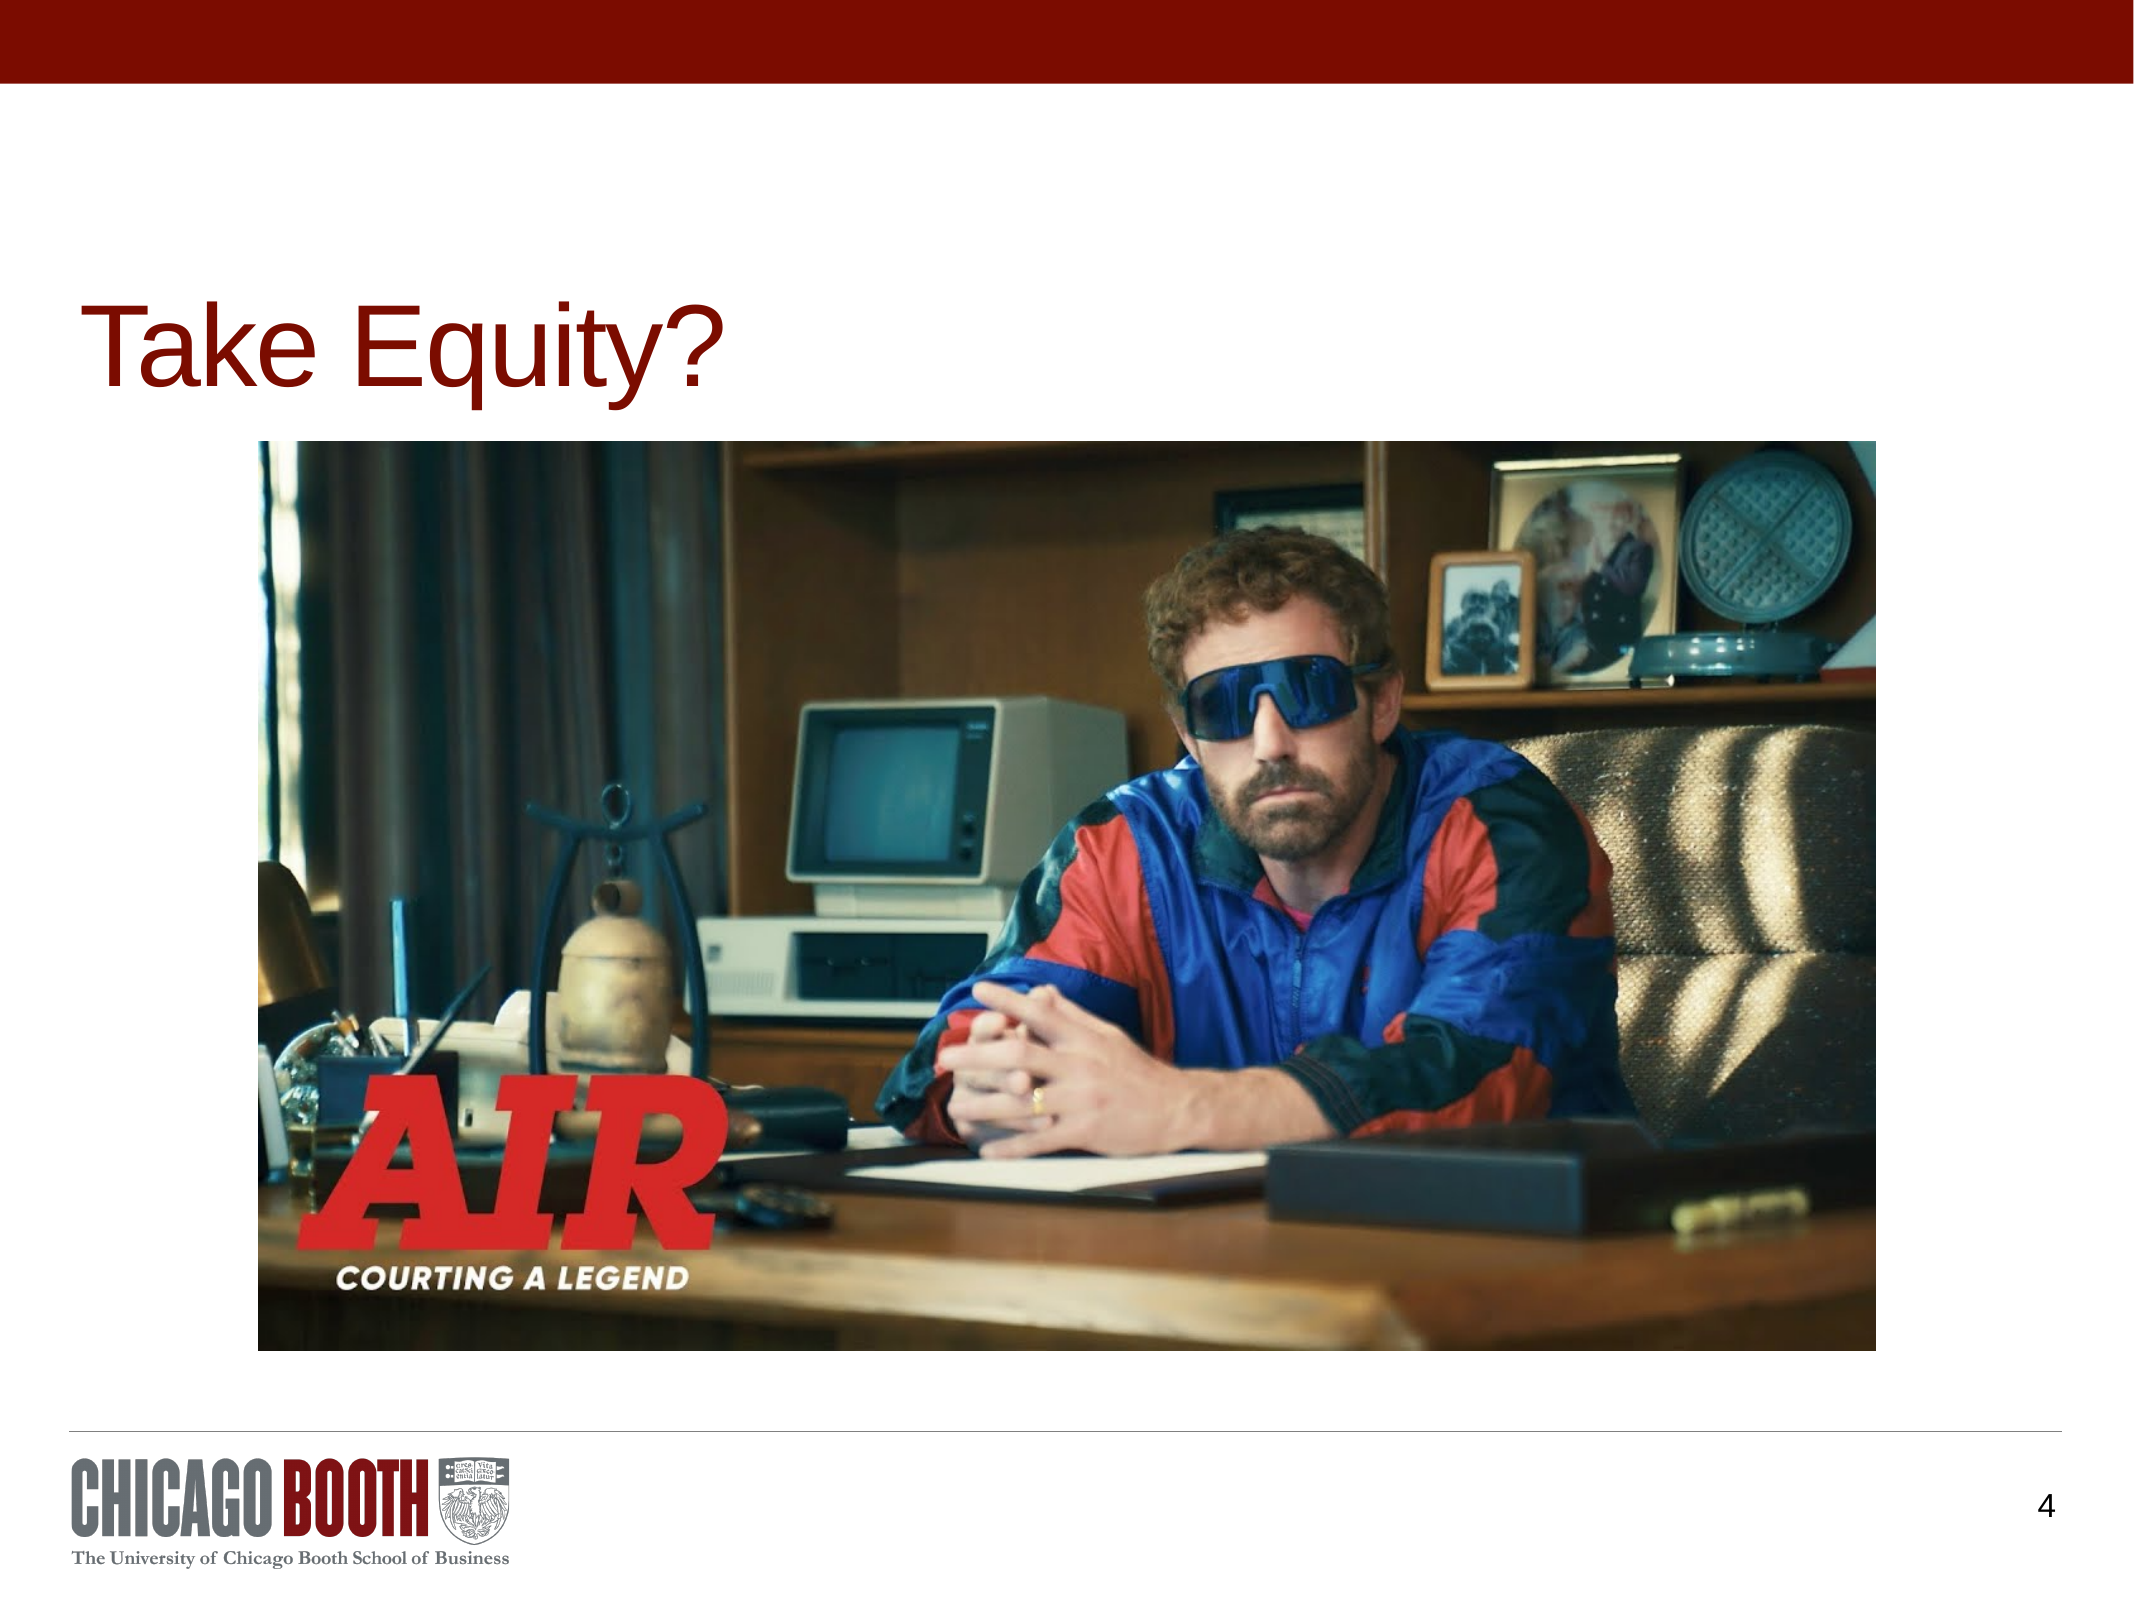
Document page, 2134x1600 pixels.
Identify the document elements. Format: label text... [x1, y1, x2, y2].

slide_number 4 [1690, 1471, 2065, 1538]
title Take Equity? [71, 248, 1406, 418]
picture [257, 441, 1876, 1351]
